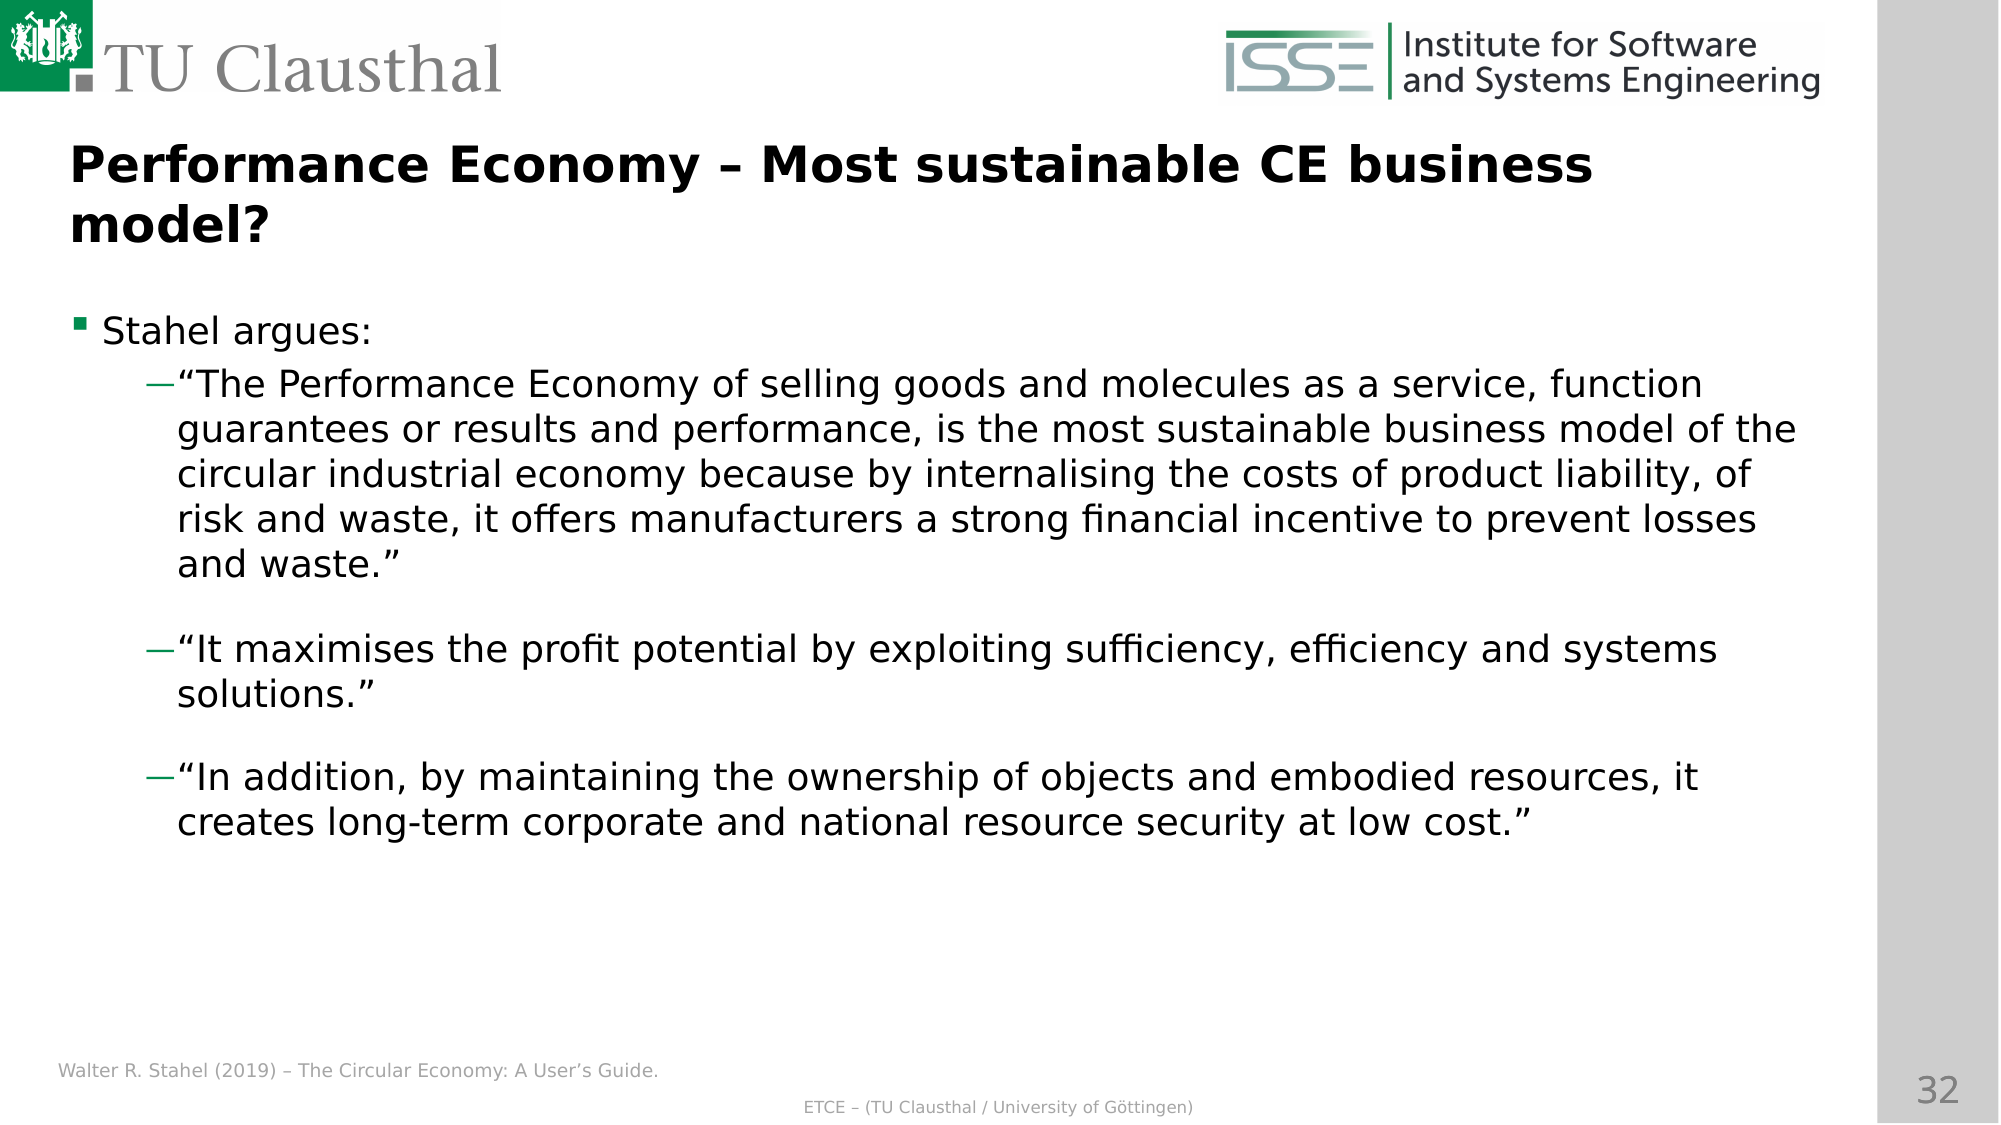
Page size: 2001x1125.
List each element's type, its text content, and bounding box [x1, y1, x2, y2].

text_box Stahel argues: “The Performance Economy of selling goods and molecules as a service, function guarantees or results and performance, is the most sustainable business model of the circular industrial economy because by internalising the costs of product liability, of risk and waste, it offers manufacturers a strong financial incentive to prevent losses and waste.” “It maximises the profit potential by exploiting sufficiency, efficiency and systems solutions.” “In addition, by maintaining the ownership of objects and embodied resources, it creates long-term corporate and national resource security at low cost.” [55, 299, 1818, 1011]
text_box Walter R. Stahel (2019) – The Circular Economy: A User’s Guide. [43, 1051, 1105, 1089]
picture [1218, 22, 1825, 106]
text_box Performance Economy – Most sustainable CE business model? [55, 125, 1818, 207]
picture [0, 0, 501, 92]
